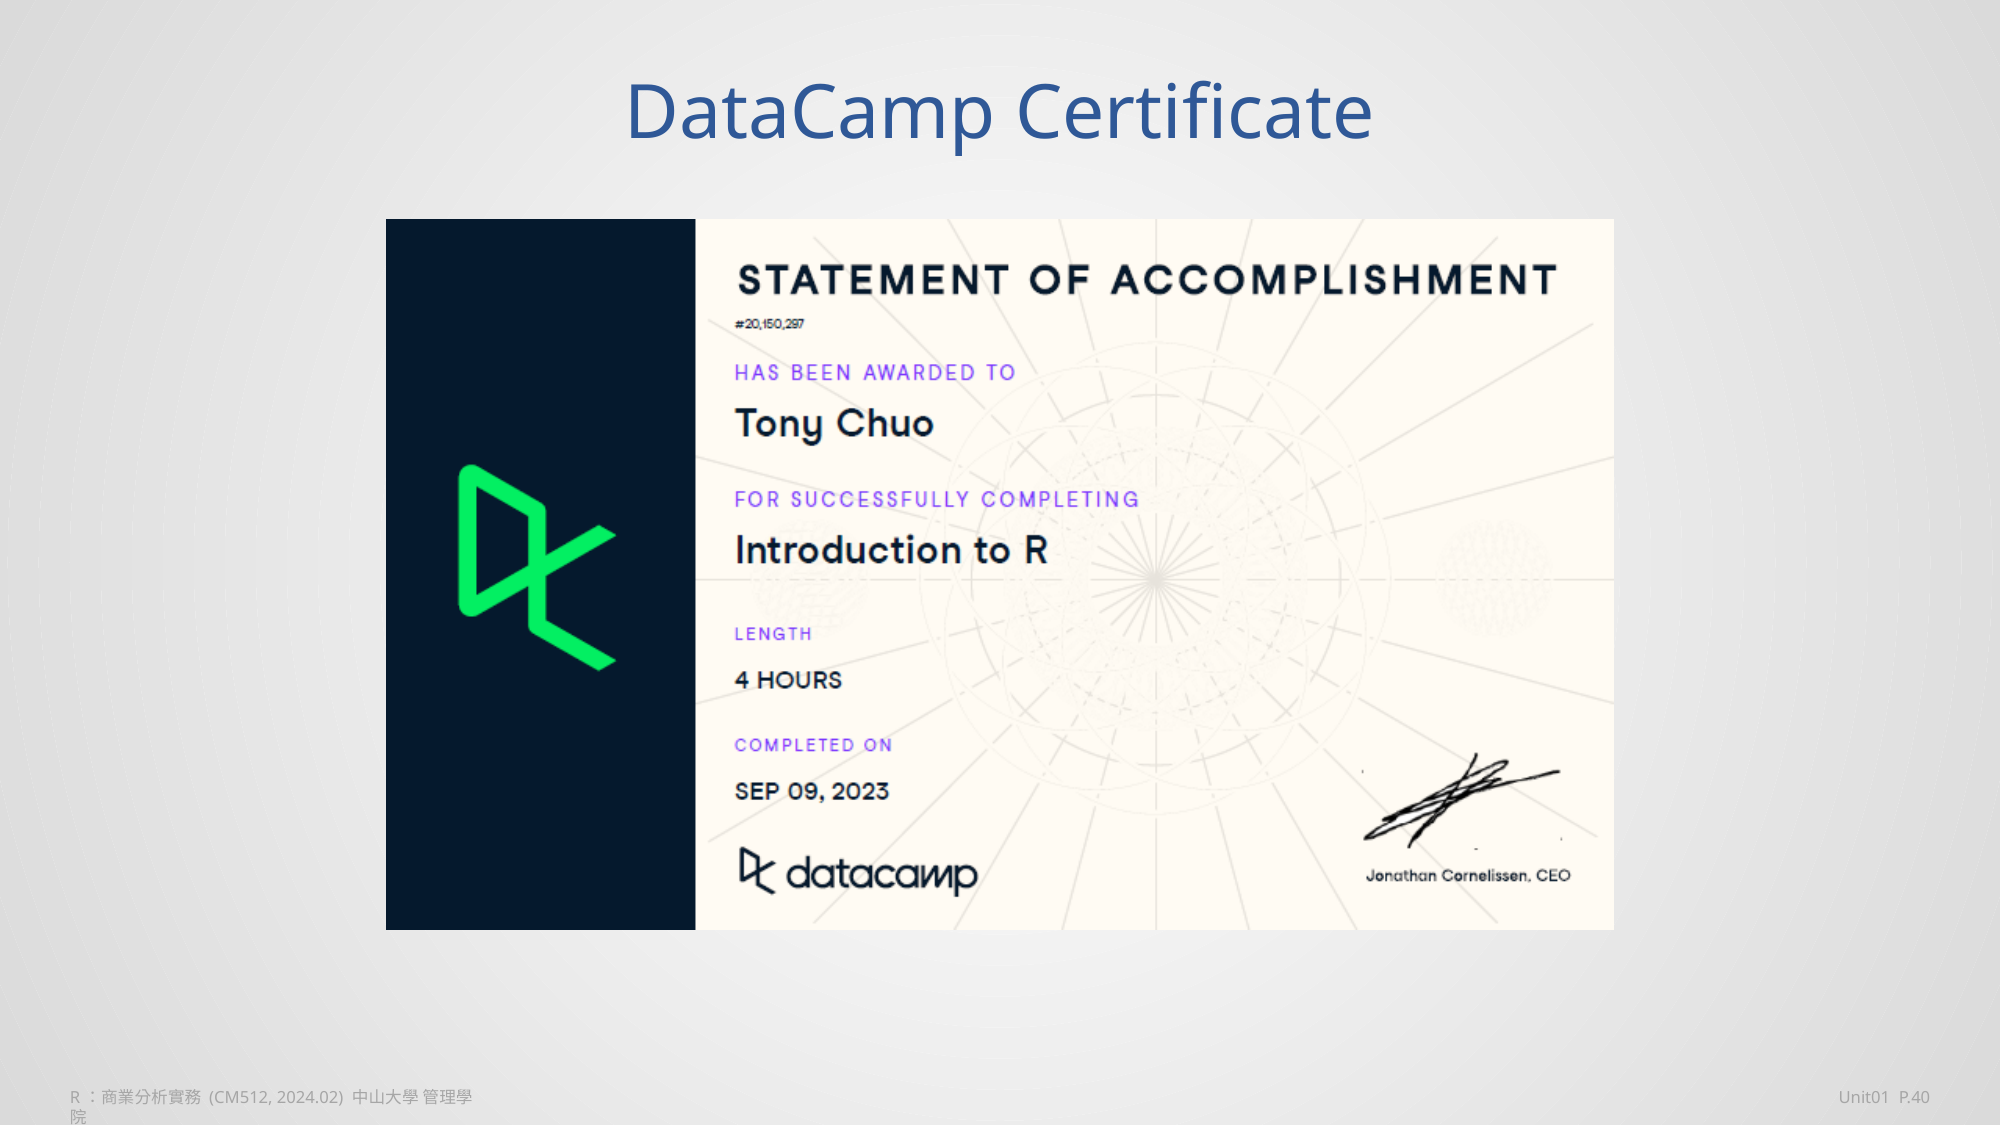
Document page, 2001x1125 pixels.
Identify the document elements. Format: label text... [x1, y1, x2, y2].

picture [386, 219, 1614, 930]
title DataCamp Certificate [99, 0, 1900, 161]
